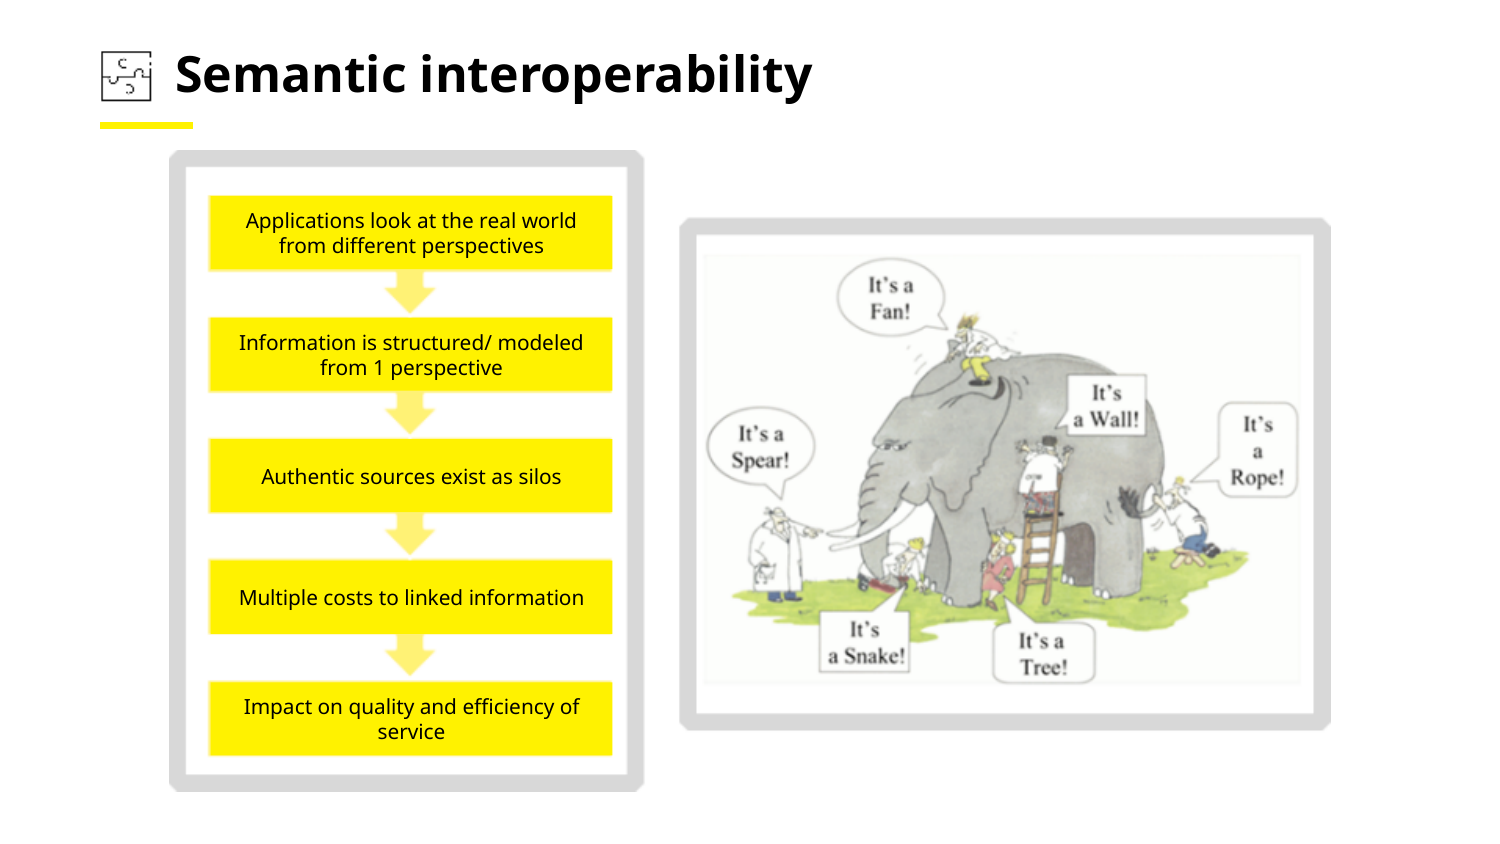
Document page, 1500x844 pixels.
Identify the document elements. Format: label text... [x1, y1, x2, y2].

picture [99, 49, 153, 103]
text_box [169, 150, 1331, 792]
text_box Semantic interoperability [82, 27, 1246, 101]
